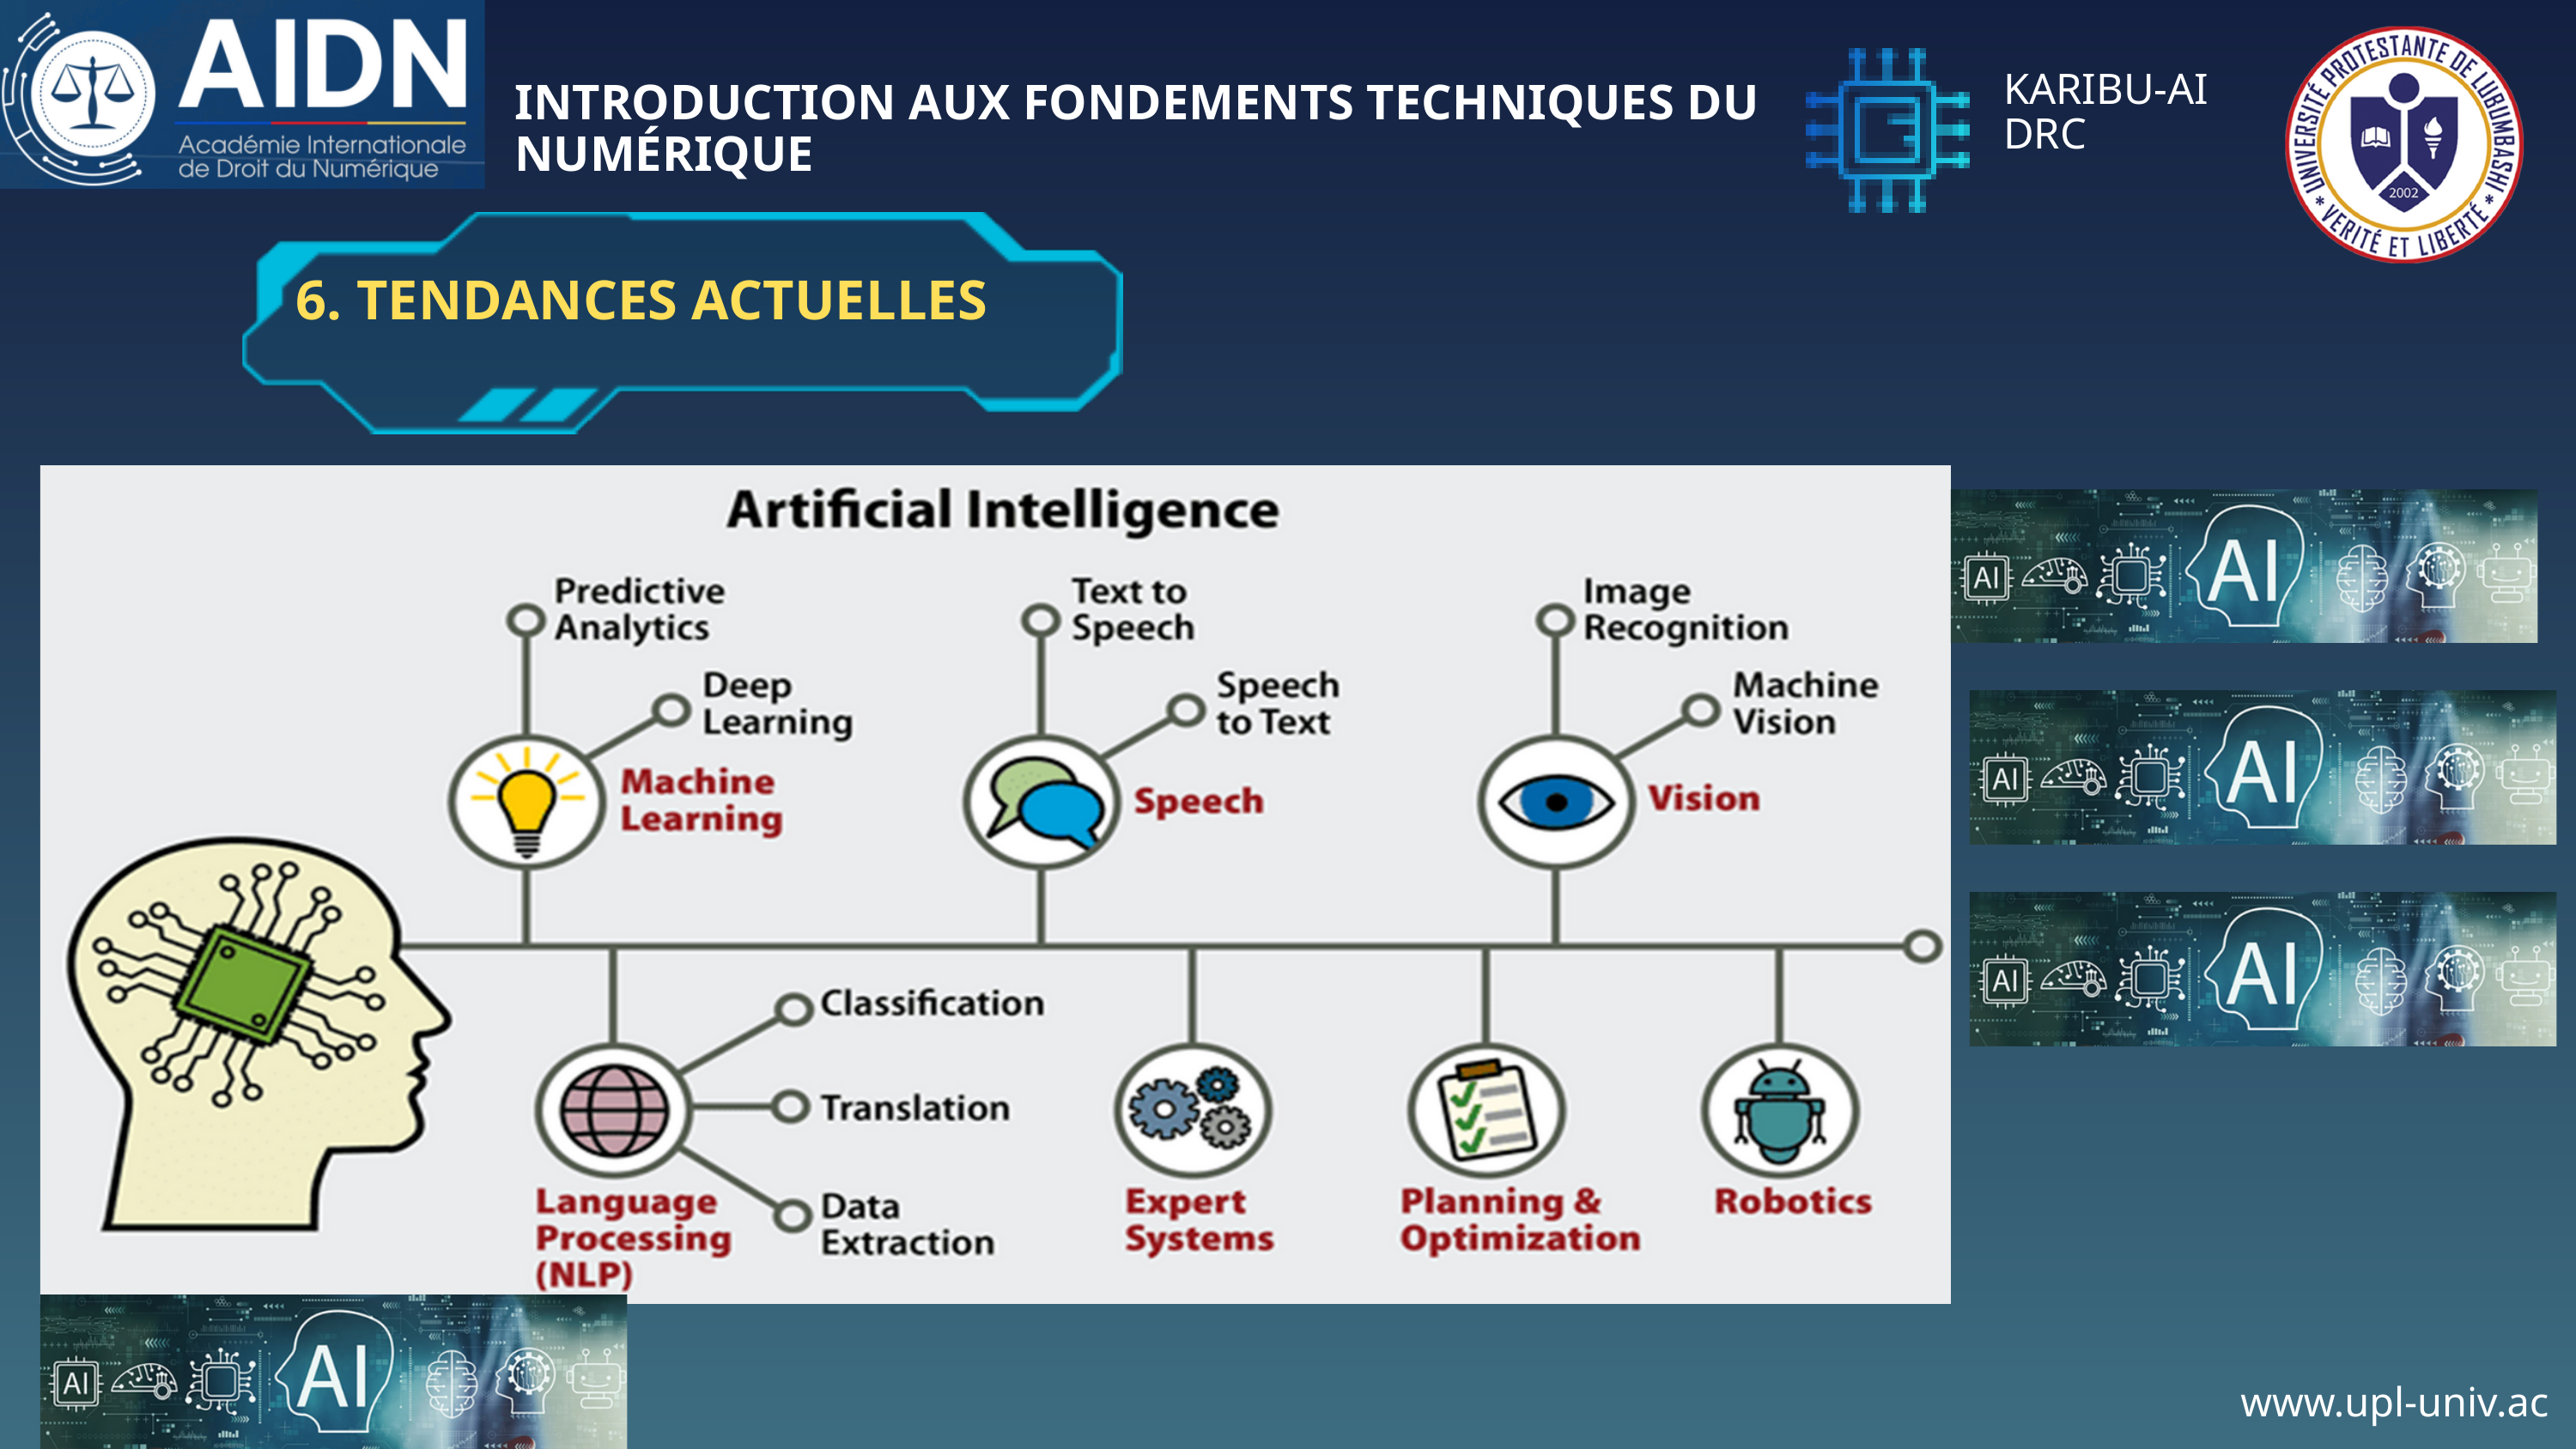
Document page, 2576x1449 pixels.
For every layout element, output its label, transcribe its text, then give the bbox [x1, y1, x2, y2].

text_box www.upl-univ.ac [2240, 1381, 2576, 1425]
text_box [1806, 48, 1971, 214]
text_box [1969, 690, 2557, 845]
text_box [1969, 892, 2557, 1046]
text_box [1950, 489, 2538, 643]
text_box [39, 1294, 628, 1449]
text_box KARIBU-AI DRC [2003, 68, 2241, 157]
text_box INTRODUCTION AUX FONDEMENTS TECHNIQUES DU NUMÉRIQUE [514, 78, 1772, 181]
text_box [2274, 20, 2538, 270]
text_box [39, 465, 1951, 1304]
text_box [242, 212, 1123, 434]
text_box 6. TENDANCES ACTUELLES [295, 273, 1654, 331]
text_box [0, 0, 485, 189]
